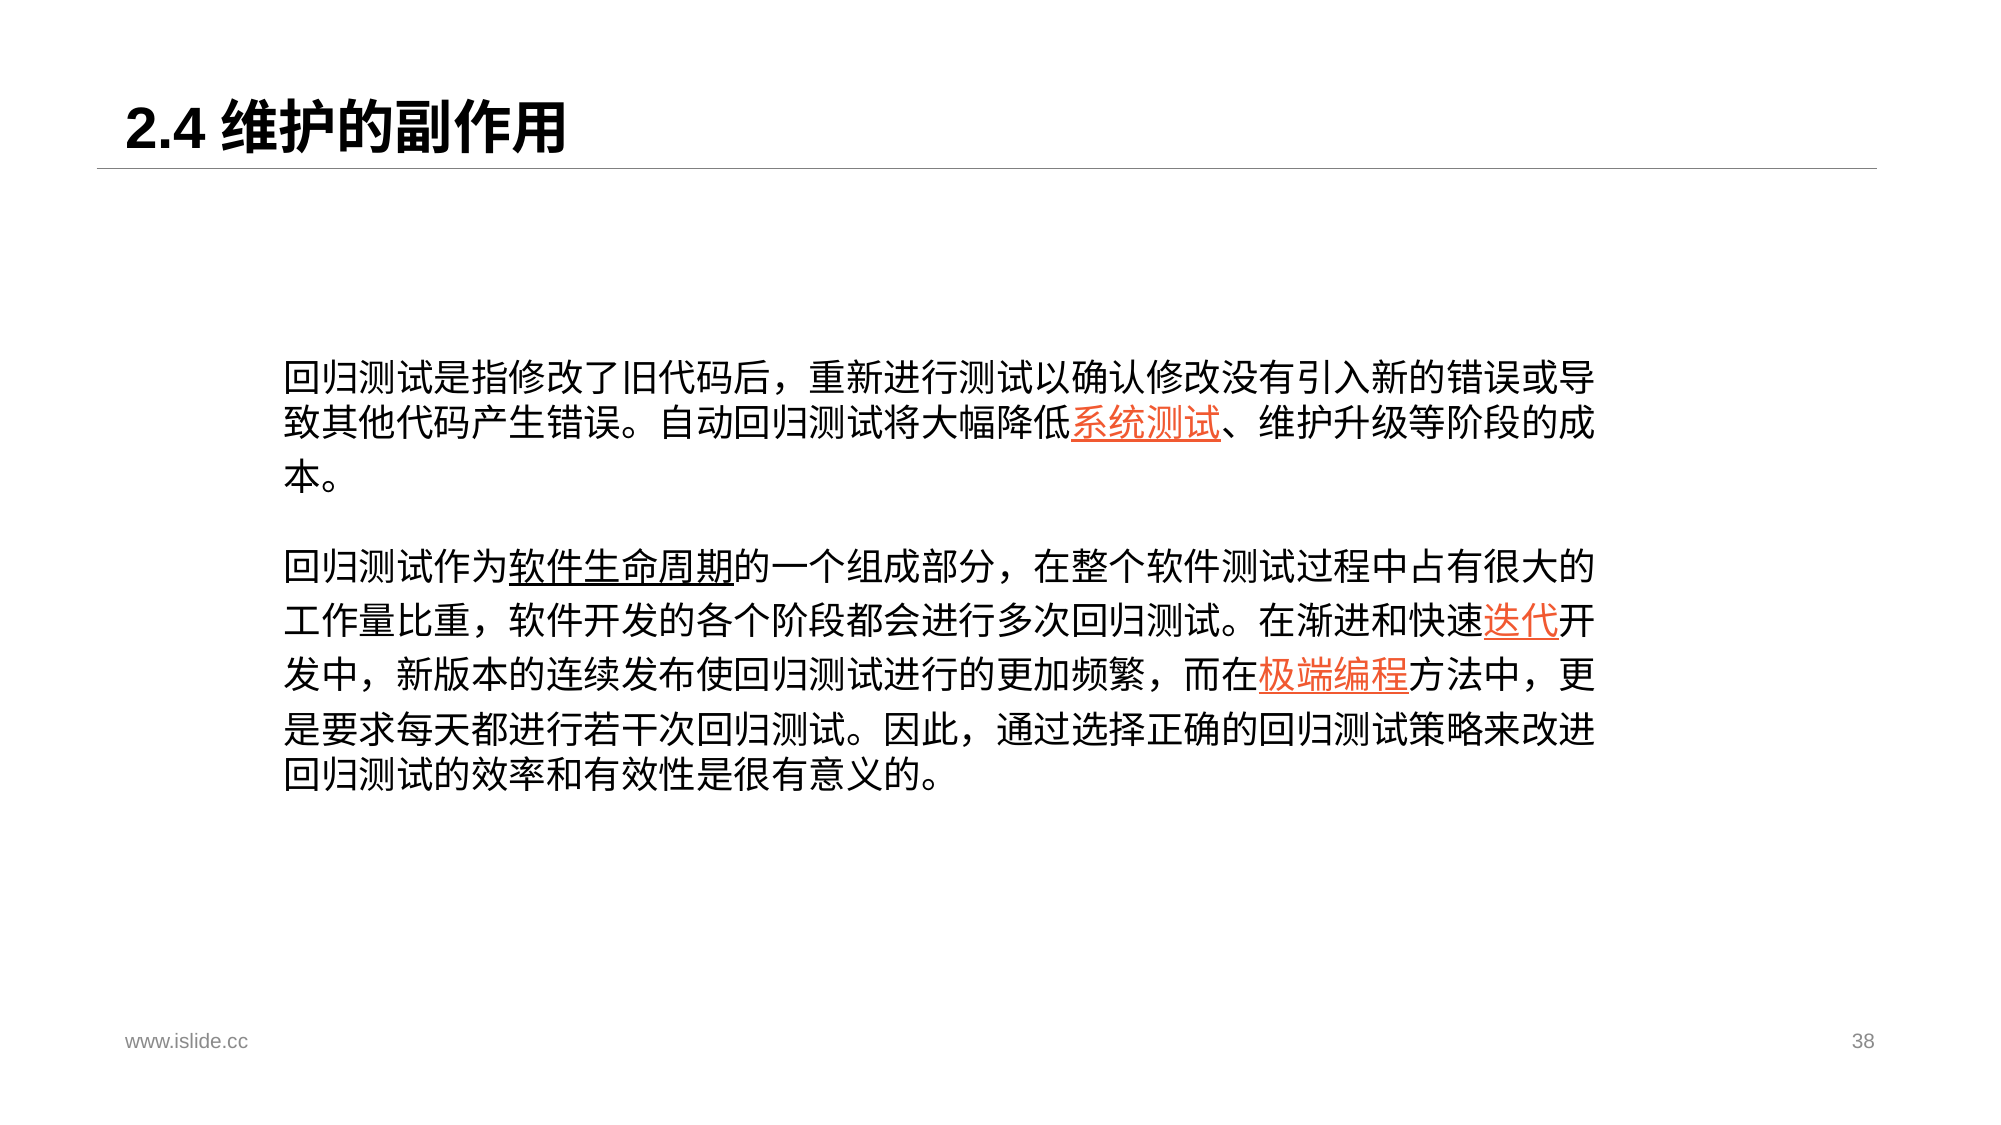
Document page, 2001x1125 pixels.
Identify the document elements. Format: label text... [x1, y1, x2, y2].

slide_number 38 [1412, 1023, 1890, 1058]
text_box 回归测试是指修改了旧代码后，重新进行测试以确认修改没有引入新的错误或导致其他代码产生错误。自动回归测试将大幅降低系统测试、维护升级等阶段的成本。 回归测试作为软件生命周期的一个组成部分，在整个软件测试过程中占有很大的工作量比重，软件开发的各个阶段都会进行多次回归测试。在渐进和快速迭代开发中，新版本的连续发布使回归测试进行的更加频繁，而在极端编程方法中，更是要求每天都进行若干次回归测试。因此，通过选择正确的回归测试策略来改进回归测试的效率和有效性是很有意义的。 [268, 346, 1646, 803]
footer www.islide.cc [109, 1023, 790, 1058]
title 2.4维护的副作用 [109, 0, 1890, 169]
